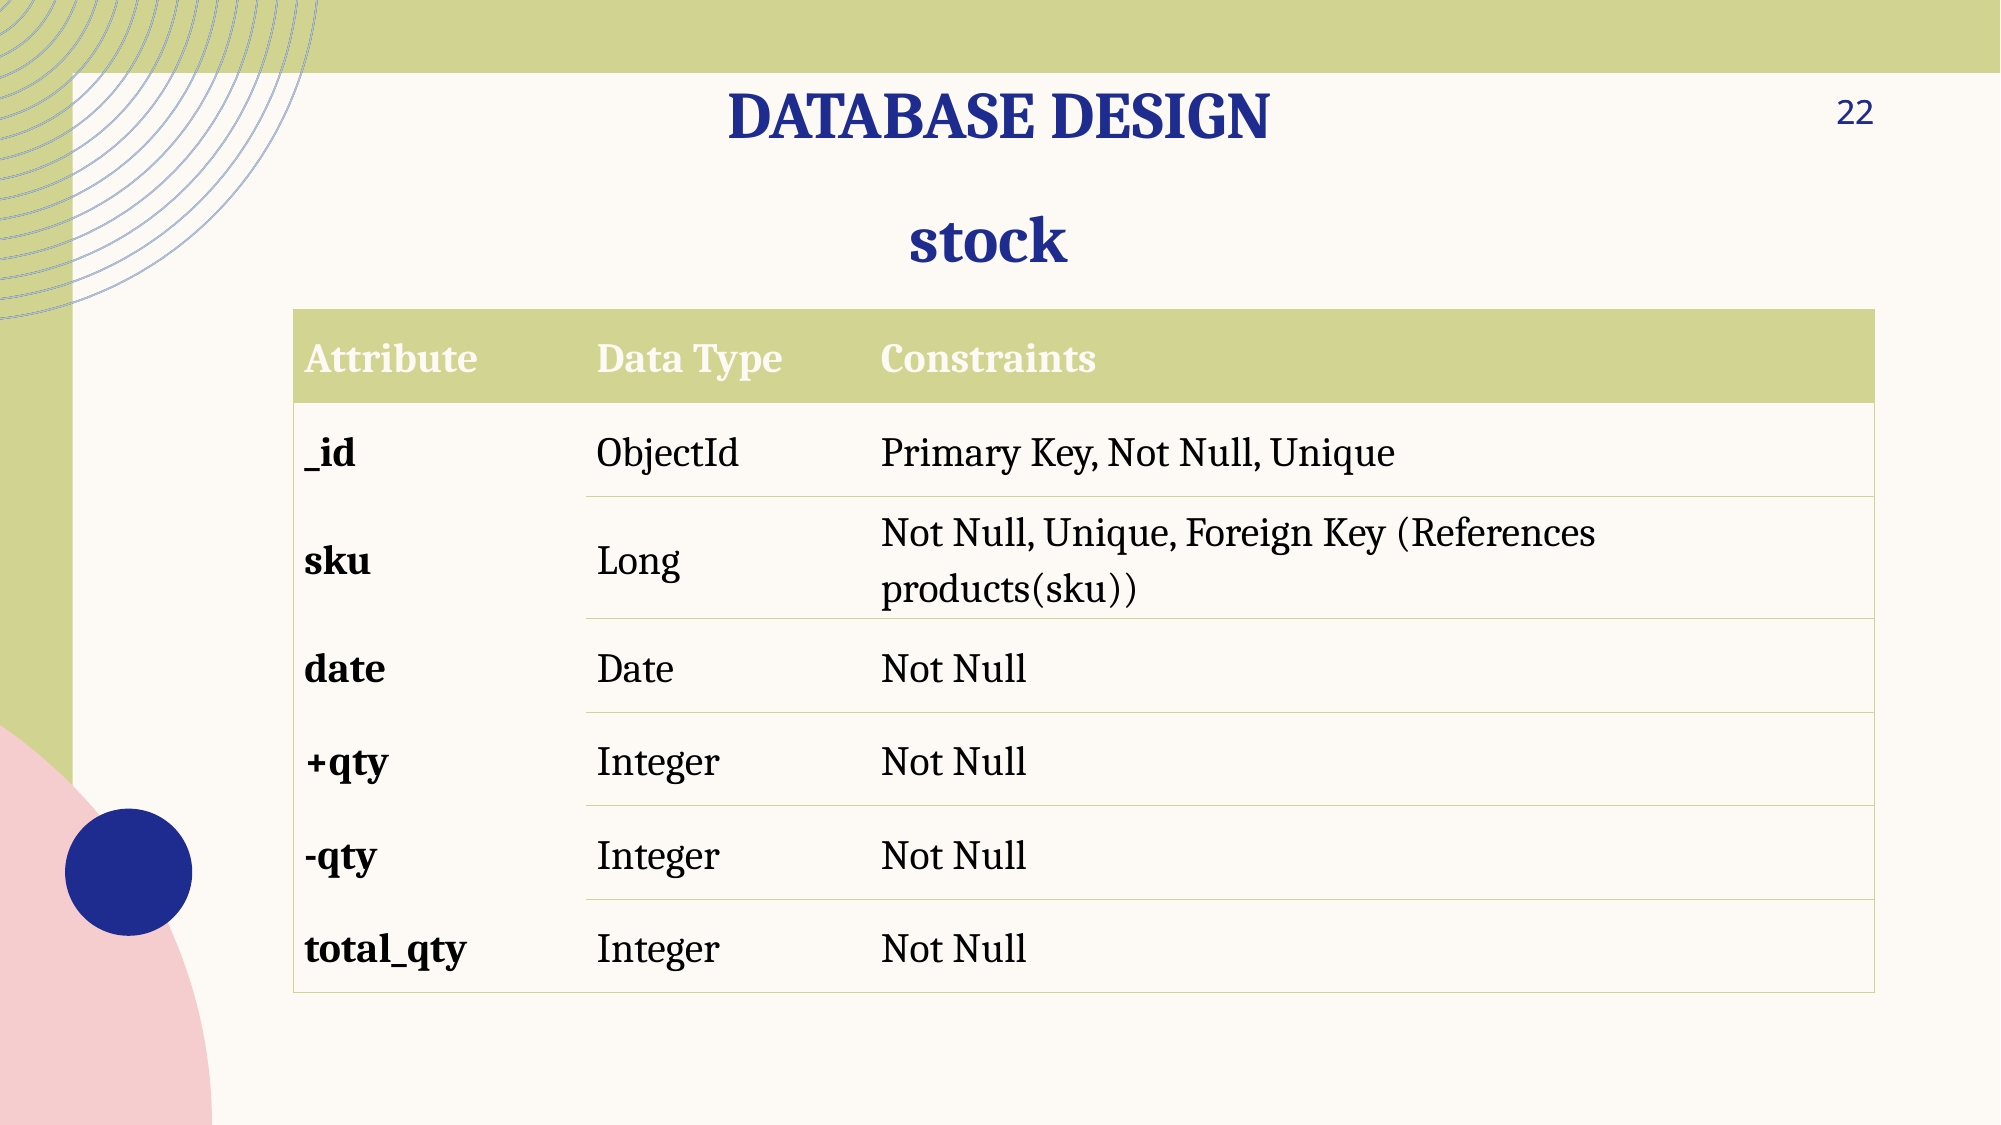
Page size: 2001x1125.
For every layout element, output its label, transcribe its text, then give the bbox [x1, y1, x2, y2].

table_cell date [294, 619, 586, 712]
table_cell Integer [586, 900, 870, 992]
table_cell Primary Key, Not Null, Unique [870, 403, 1874, 496]
table_cell _id [294, 403, 586, 496]
table_cell -qty [294, 806, 586, 899]
table_cell Not Null [870, 713, 1874, 805]
text_box 22 [1699, 74, 1875, 153]
table_cell Integer [586, 713, 870, 805]
table_header Constraints [870, 310, 1874, 402]
table_cell Long [586, 497, 870, 618]
table_cell Date [586, 619, 870, 712]
table_cell total_qty [294, 899, 586, 992]
table_cell Not Null [870, 900, 1874, 992]
table_header Data Type [586, 310, 870, 402]
table_cell Integer [586, 806, 870, 899]
table_cell +qty [294, 712, 586, 806]
table_cell Not Null [870, 619, 1874, 712]
title Database Design [0, 68, 2000, 153]
picture [0, 153, 320, 785]
table_cell Not Null [870, 806, 1874, 899]
table_header Attribute [294, 310, 586, 403]
table_cell Not Null, Unique, Foreign Key (References products(sku)) [870, 497, 1874, 618]
table_cell ObjectId [586, 403, 870, 496]
table_cell sku [294, 496, 586, 619]
list stock [265, 195, 1713, 280]
picture [0, 0, 2001, 73]
